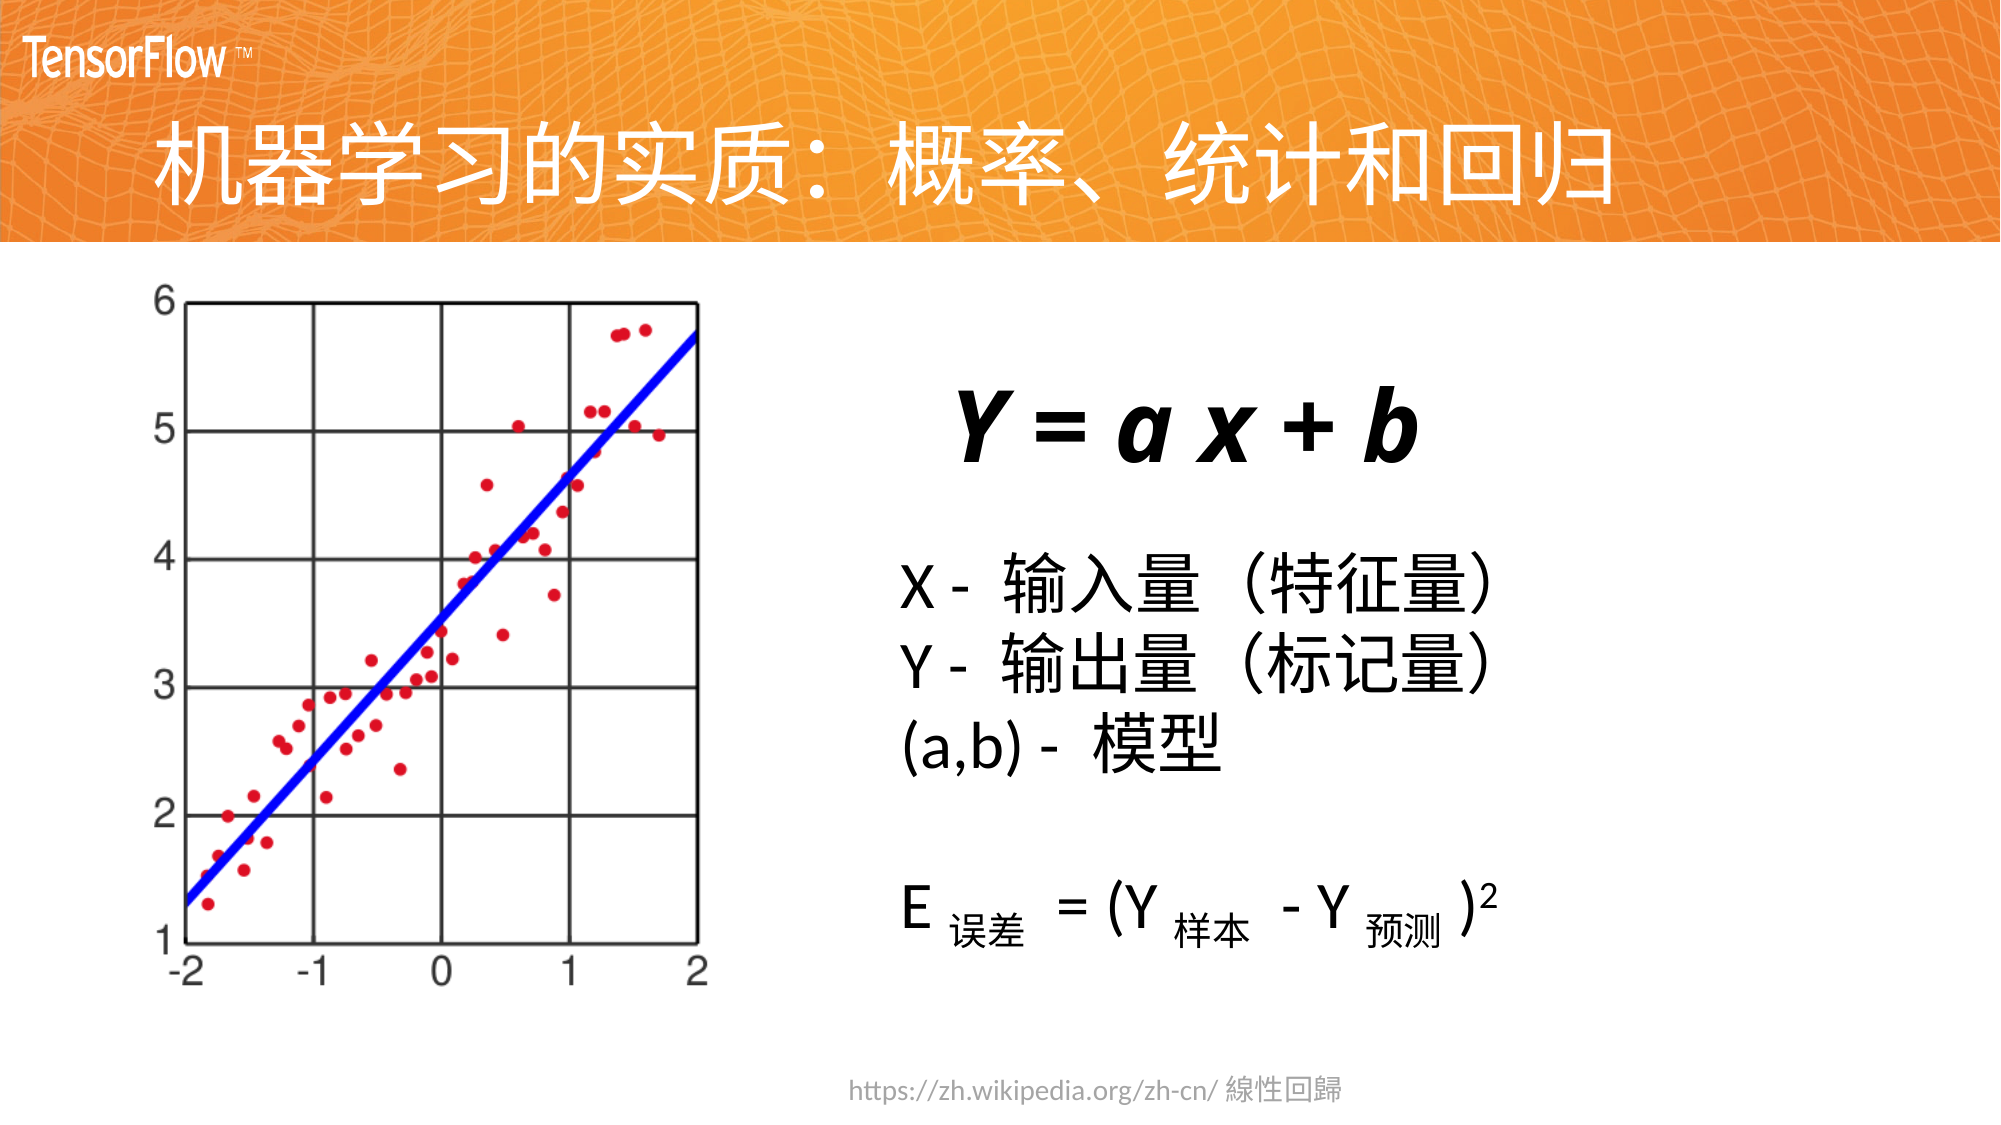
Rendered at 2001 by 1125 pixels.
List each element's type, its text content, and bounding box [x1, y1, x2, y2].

title 机器学习的实质：概率、统计和回归 [137, 59, 1863, 278]
picture [0, 0, 2001, 1125]
text_box https://zh.wikipedia.org/zh-cn/線性回歸 [833, 1064, 1863, 1114]
text_box X - 输入量（特征量） Y - 输出量（标记量） (a,b) - 模型 E误差 = (Y样本 - Y预测)2 [885, 534, 1709, 961]
text_box Y = a x + b [934, 355, 1762, 490]
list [137, 277, 726, 992]
